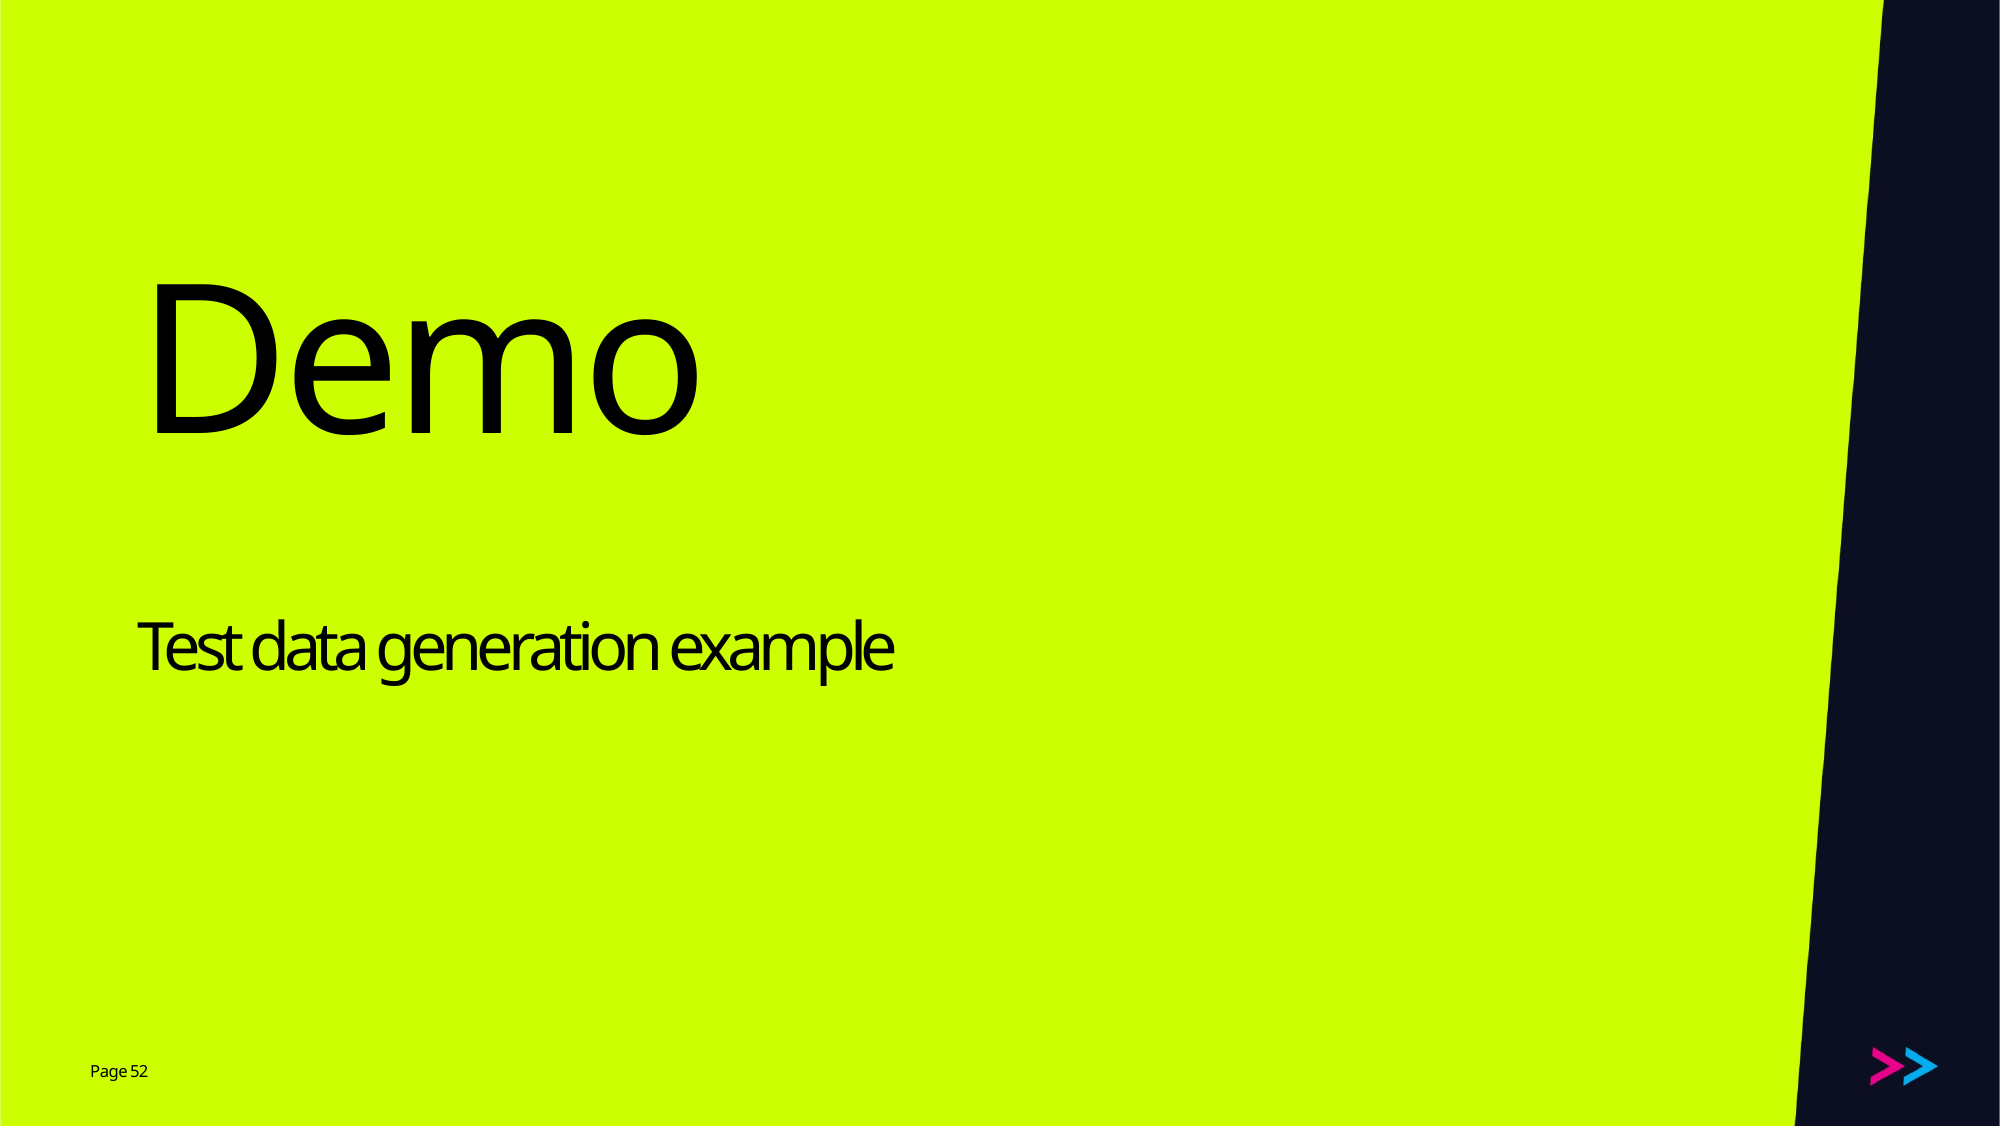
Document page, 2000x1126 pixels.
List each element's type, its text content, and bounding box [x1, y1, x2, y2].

title Demo Test data generation example [137, 267, 1697, 1012]
picture [0, 0, 2000, 1126]
slide_number 52 [130, 1061, 166, 1113]
